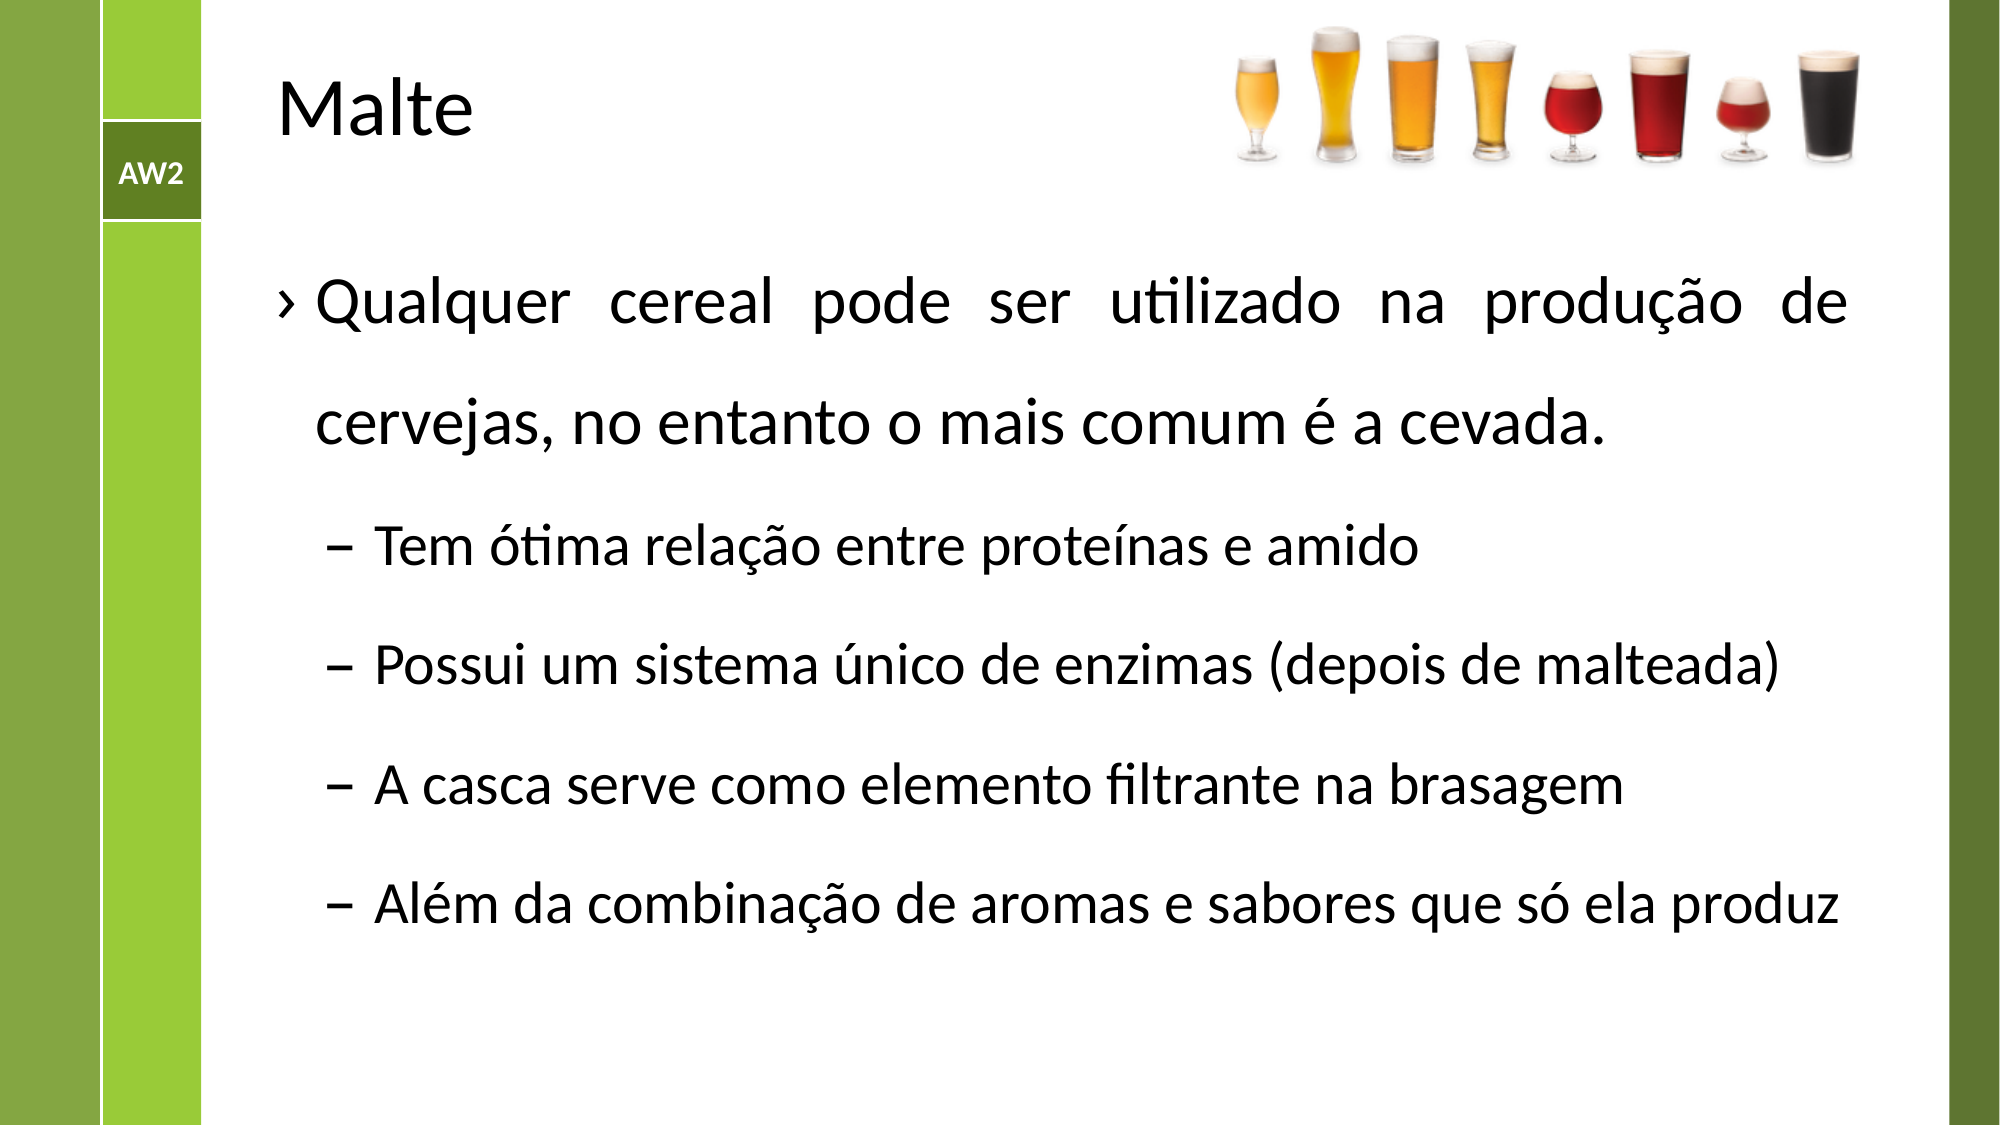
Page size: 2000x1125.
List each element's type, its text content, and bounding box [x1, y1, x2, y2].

title Malte [261, 29, 1867, 161]
picture [1224, 19, 1869, 177]
list Qualquer cereal pode ser utilizado na produção de cervejas, no entanto o mais comum é a cevada. Tem ótima relação entre proteínas e amido Possui um sistema único de enzimas (depois de malteada) A casca serve como elemento filtrante na brasagem Além da combinação de aromas e sabores que só ela produz [261, 208, 1867, 1094]
